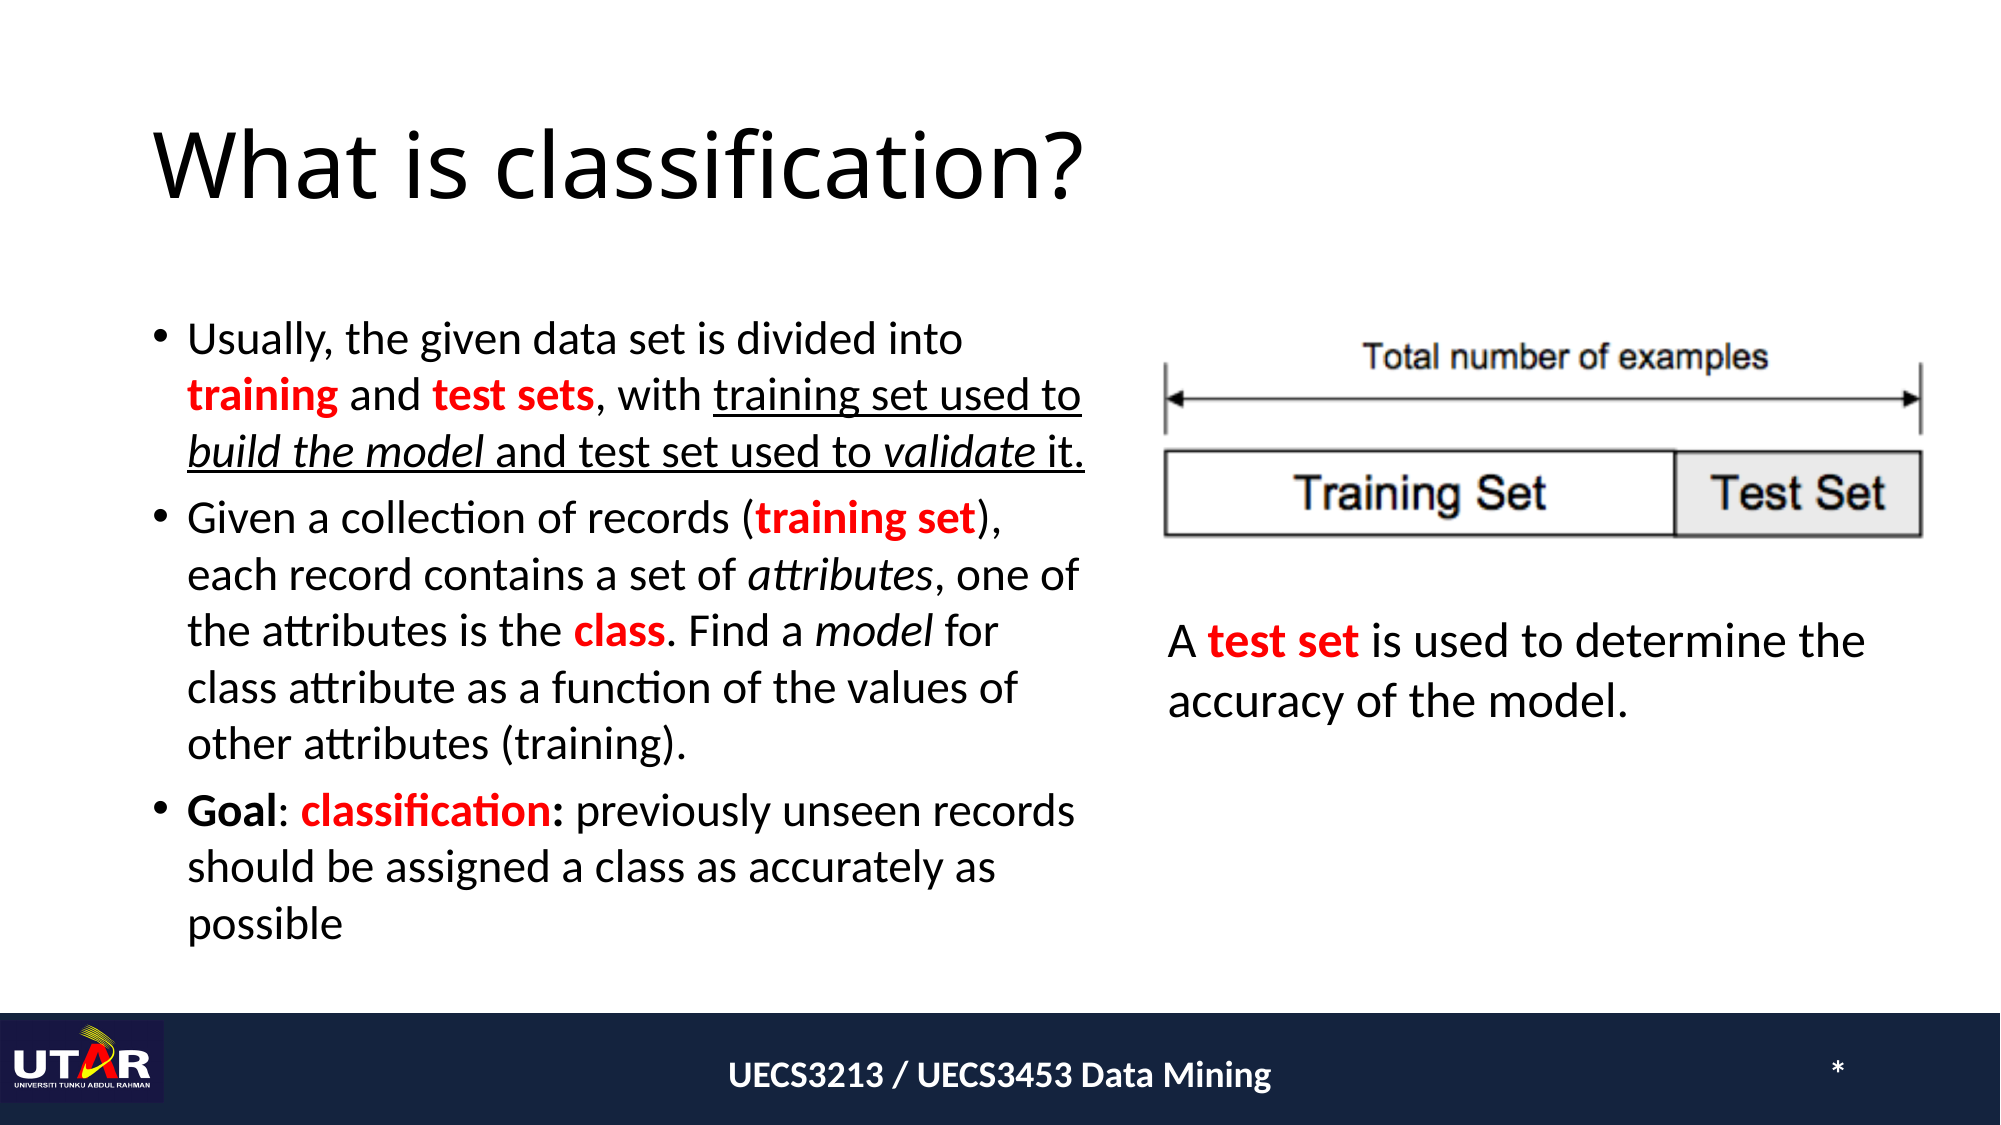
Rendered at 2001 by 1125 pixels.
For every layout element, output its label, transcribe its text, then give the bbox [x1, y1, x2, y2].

list Usually, the given data set is divided into training and test sets, with training set used to build the model and test set used to validate it. Given a collection of records (training set), each record contains a set of attributes, one of the attributes is the class. Find a model for class attribute as a function of the values of other attributes (training). Goal: classification: previously unseen records should be assigned a class as accurately as possible [137, 299, 1109, 1014]
title What is classification? [137, 59, 1863, 278]
text_box A test set is used to determine the accuracy of the model. [1152, 600, 1944, 736]
picture [1129, 299, 1944, 566]
footer UECS3213 / UECS3453 Data Mining [662, 1042, 1338, 1103]
slide_number * [1412, 1042, 1863, 1103]
picture [0, 1020, 164, 1103]
